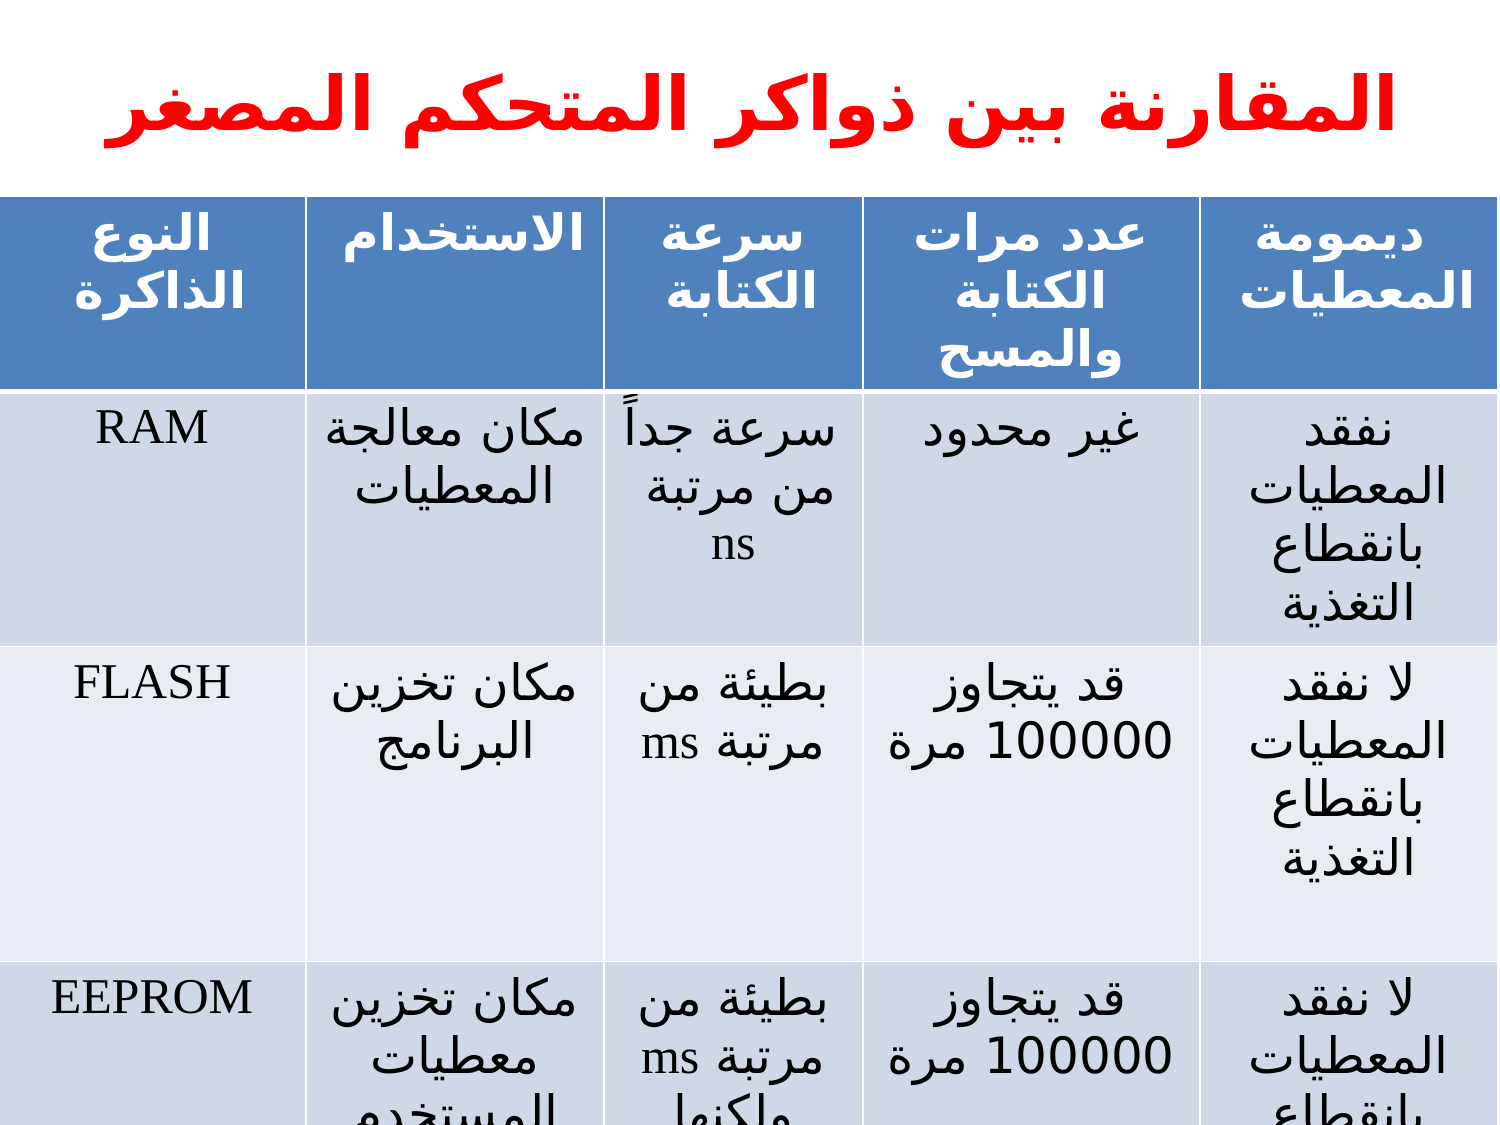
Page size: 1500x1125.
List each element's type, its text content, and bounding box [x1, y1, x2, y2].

table_header ديمومة المعطيات [1201, 197, 1497, 383]
table_cell مكان معالجة المعطيات [307, 389, 603, 633]
table_cell لا نفقد المعطيات بانقطاع التغذية [1201, 938, 1497, 1125]
table_cell مكان تخزين معطيات المستخدم [307, 938, 603, 1125]
table_header سرعة الكتابة [605, 197, 862, 383]
table_cell بطيئة من مرتبة ms [605, 635, 862, 936]
table_cell نفقد المعطيات بانقطاع التغذية [1201, 389, 1497, 633]
table_cell قد يتجاوز 100000 مرة [864, 938, 1199, 1125]
table_cell قد يتجاوز 100000 مرة [864, 635, 1199, 936]
table_header النوع الذاكرة [0, 197, 305, 383]
table_cell سرعة جداً من مرتبة ns [605, 389, 862, 633]
table_cell FLASH [0, 635, 305, 936]
table_cell مكان تخزين البرنامج [307, 635, 603, 936]
table_header عدد مرات الكتابة والمسح [864, 197, 1199, 383]
table_cell RAM [0, 389, 305, 633]
table_cell بطيئة من مرتبة ms ولكنها اسرع من FLASH [605, 938, 862, 1125]
table_cell لا نفقد المعطيات بانقطاع التغذية [1201, 635, 1497, 936]
table_header الاستخدام [307, 197, 603, 383]
text_box المقارنة بين ذواكر المتحكم المصغر [84, 48, 1424, 154]
table_cell غير محدود [864, 389, 1199, 633]
table_cell EEPROM [0, 938, 305, 1125]
